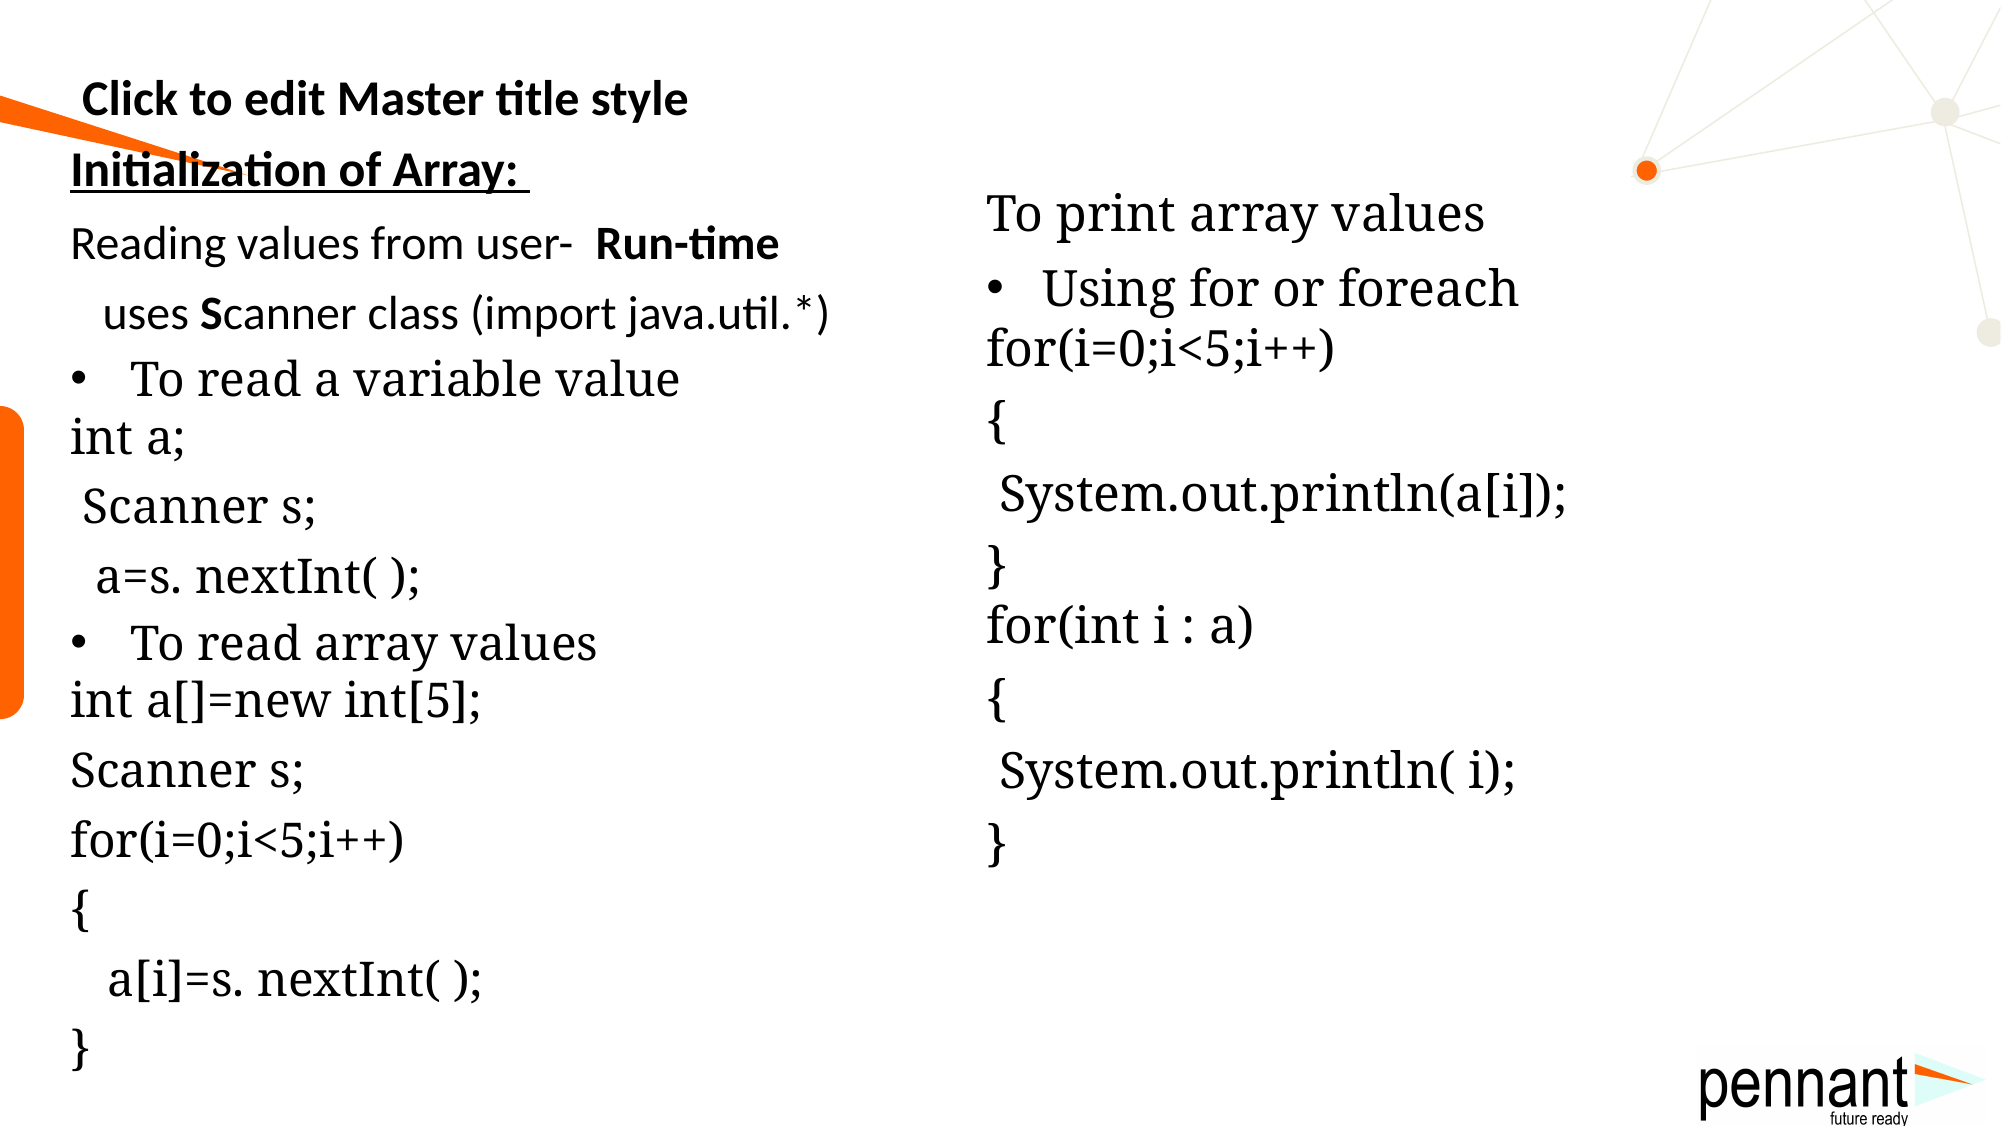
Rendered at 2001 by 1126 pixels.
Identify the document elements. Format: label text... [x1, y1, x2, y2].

picture [1697, 1045, 1986, 1126]
list To print array values [971, 138, 1856, 248]
list Using for or foreach for(i=0;i<5;i++) { System.out.println(a[i]); } for(int i : a) { System.out.println( i); } [971, 248, 1856, 1006]
list Reading values from user- Run-time uses Scanner class (import java.util.*) To read a variable value int a; Scanner s; a=s. nextInt( ); To read array values int a[]=new int[5]; Scanner s; for(i=0;i<5;i++) { a[i]=s. nextInt( ); } [55, 204, 940, 1084]
list Initialization of Array: [55, 122, 940, 204]
